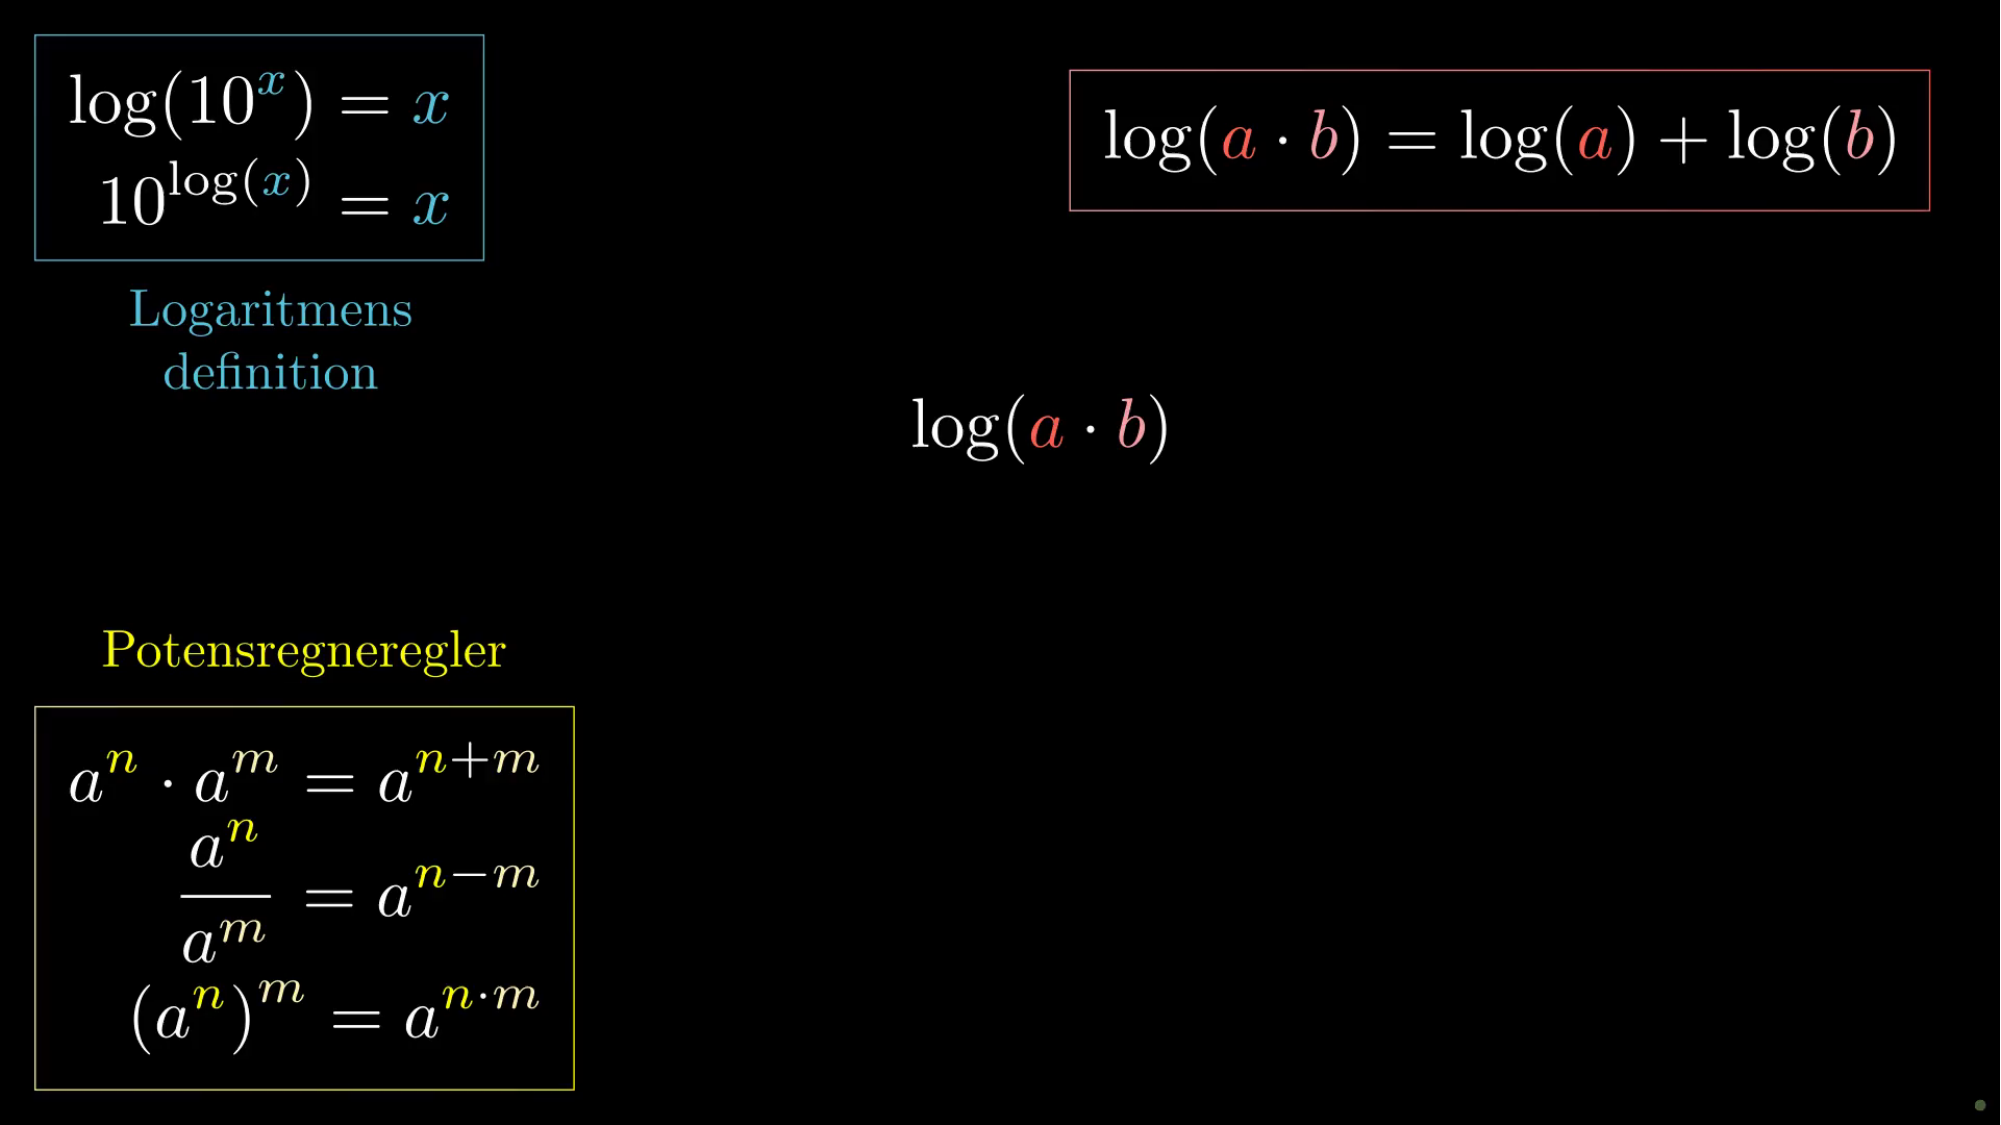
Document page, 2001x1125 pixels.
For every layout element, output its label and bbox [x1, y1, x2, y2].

text_box [0, 0, 2000, 1125]
